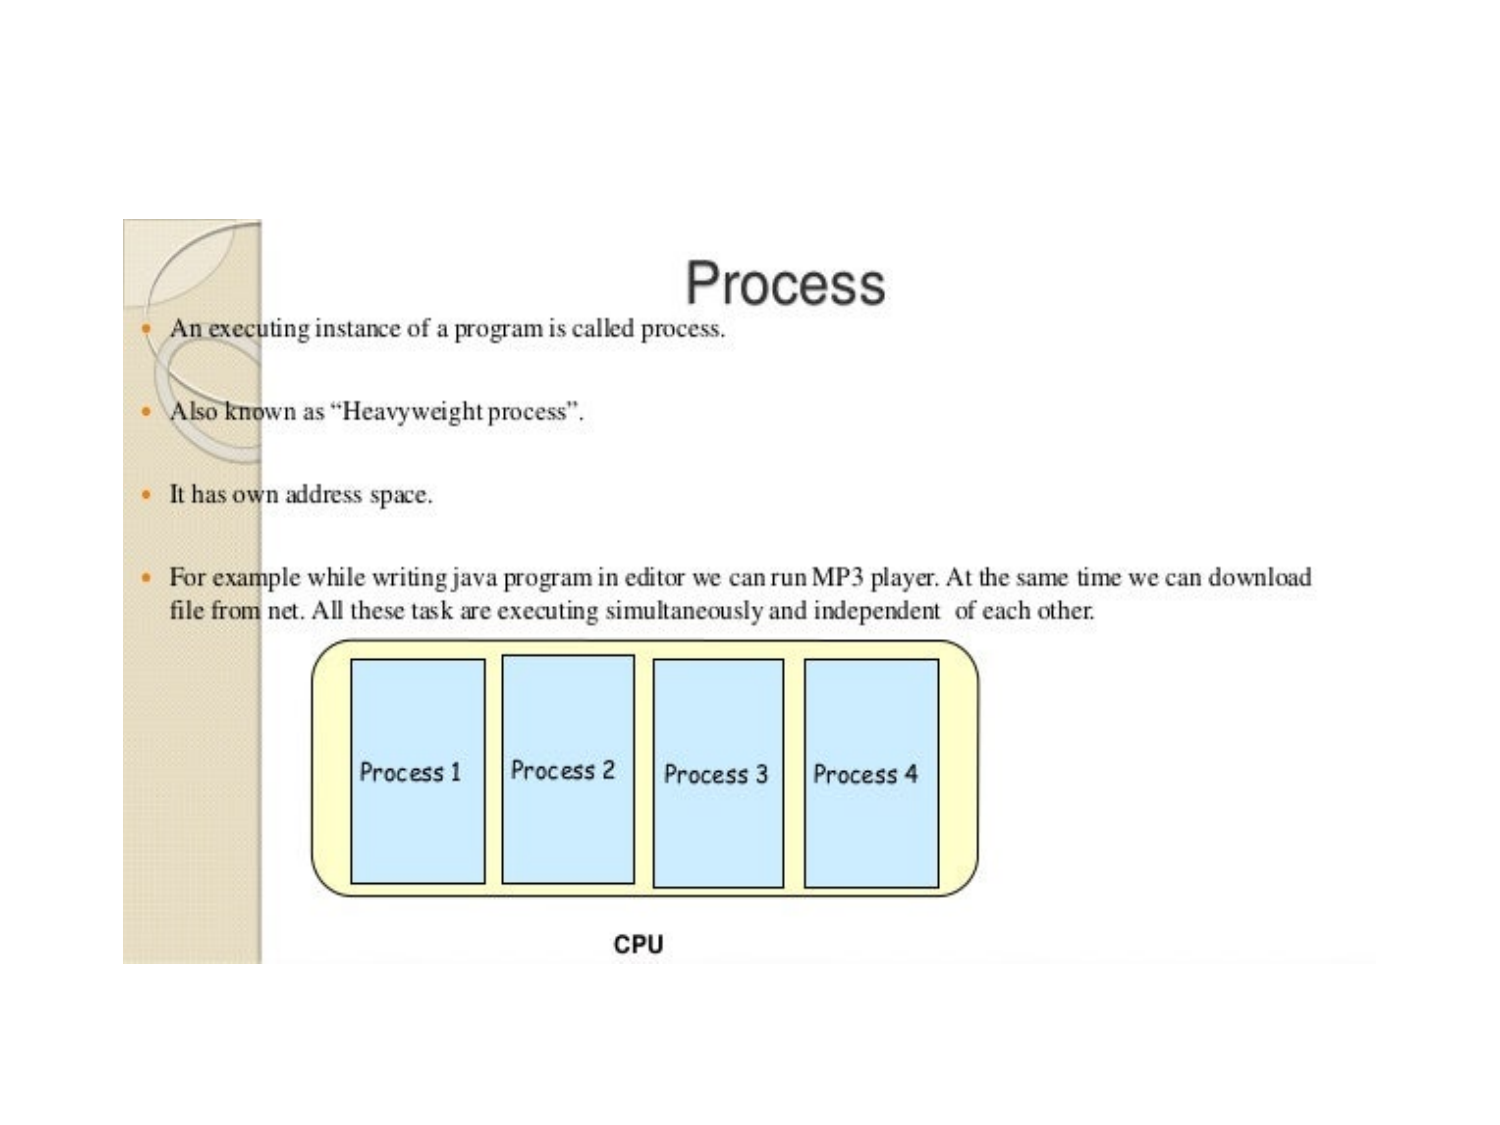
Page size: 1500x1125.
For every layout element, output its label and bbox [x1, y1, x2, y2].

picture [123, 219, 1377, 965]
